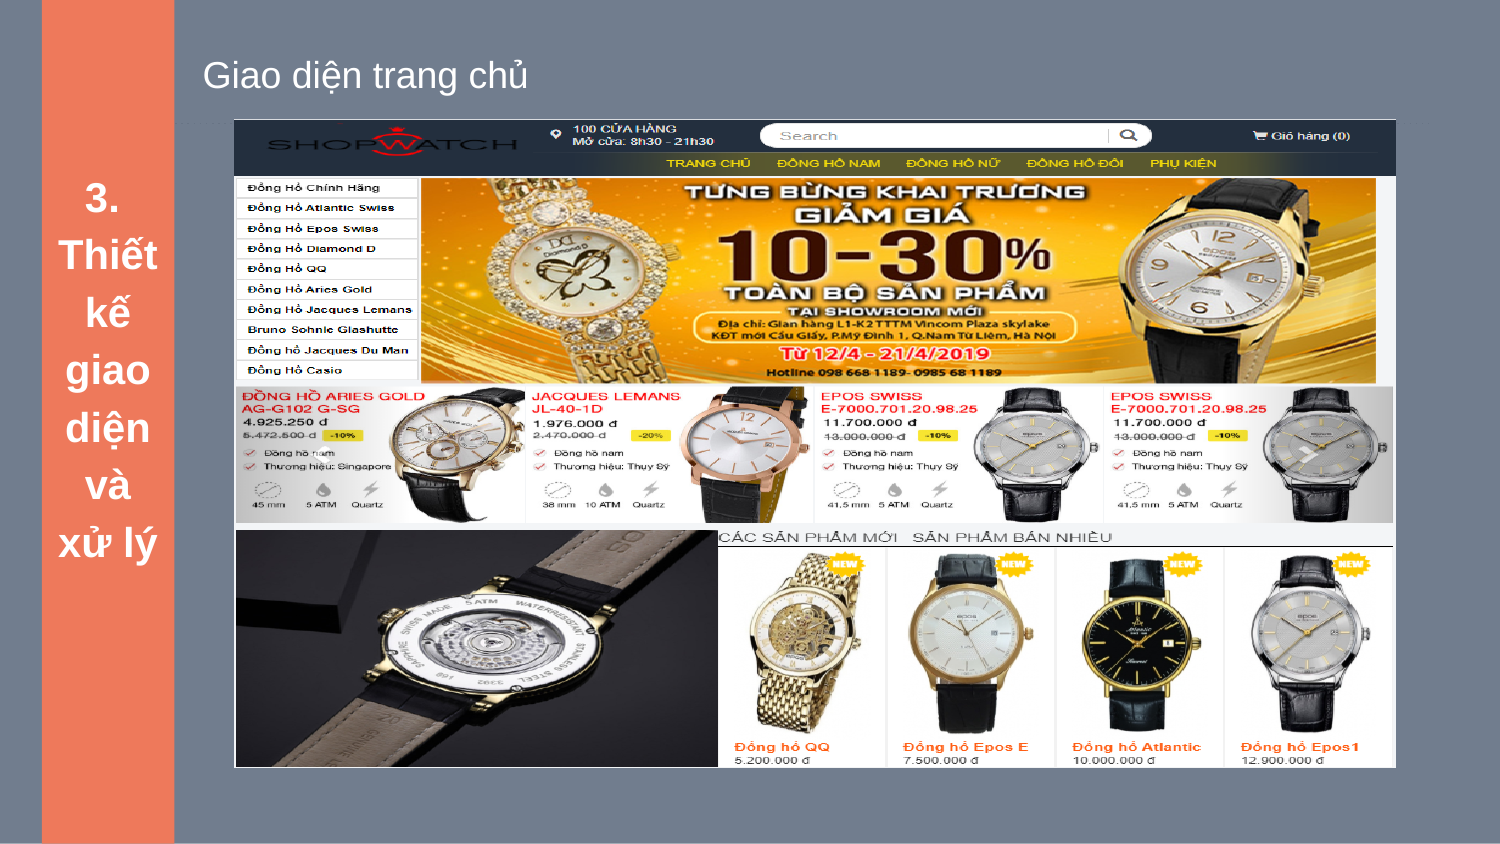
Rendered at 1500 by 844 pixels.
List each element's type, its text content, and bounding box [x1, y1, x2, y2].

picture [233, 119, 1396, 768]
text_box [0, 0, 41, 844]
text_box 3. Thiết kế giao diện và xử lý [41, 0, 175, 844]
text_box Giao diện trang chủ [187, 36, 807, 105]
text_box [175, 0, 1500, 844]
